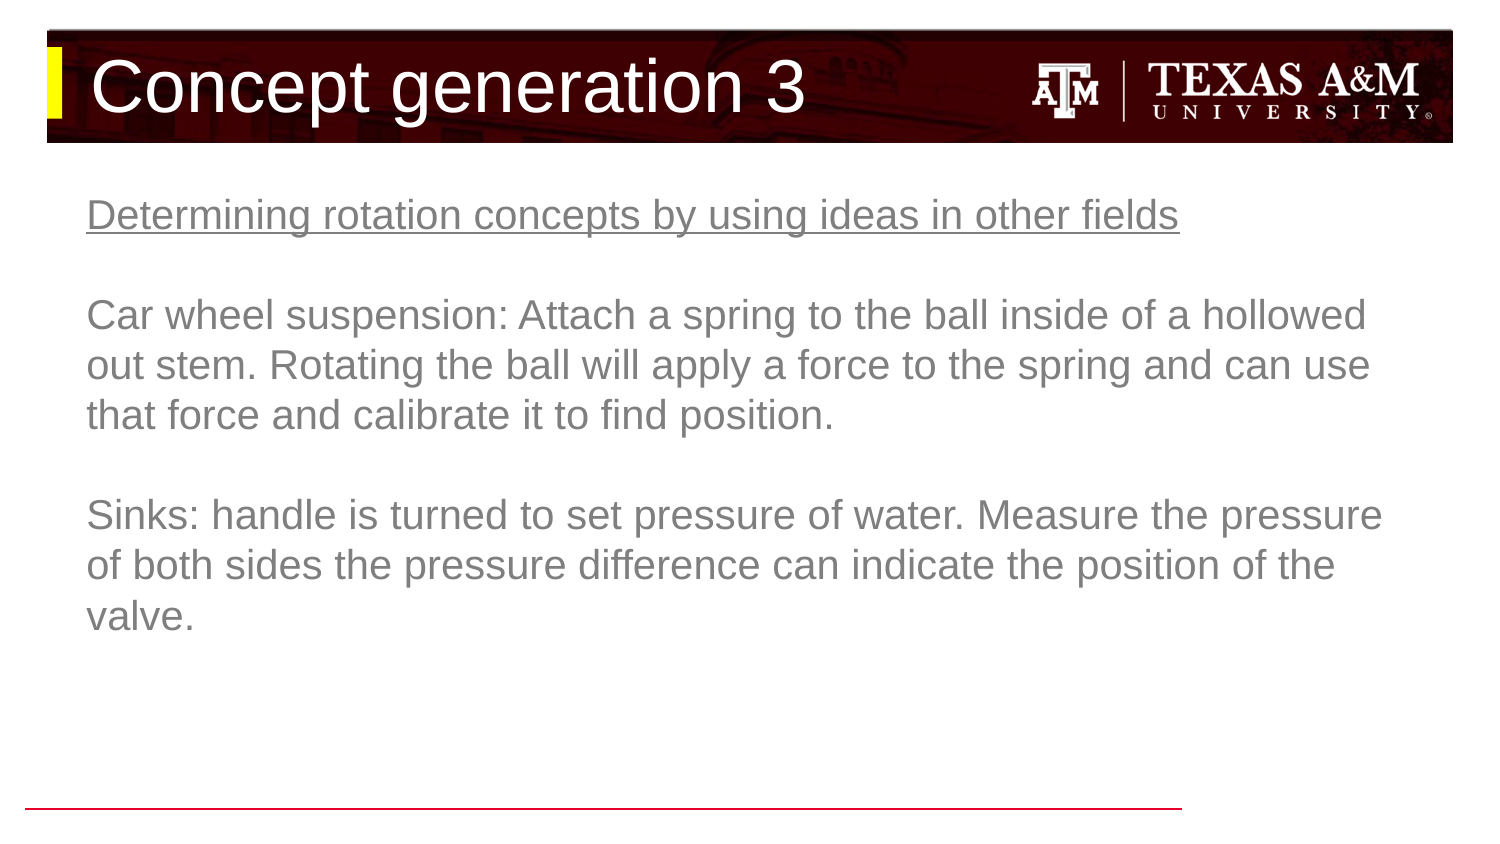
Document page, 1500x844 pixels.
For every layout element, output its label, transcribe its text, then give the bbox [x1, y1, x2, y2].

picture [47, 28, 79, 143]
list Determining rotation concepts by using ideas in other fields Car wheel suspension: Attach a spring to the ball inside of a hollowed out stem. Rotating the ball will apply a force to the spring and can use that force and calibrate it to find position. Sinks: handle is turned to set pressure of water. Measure the pressure of both sides the pressure difference can indicate the position of the valve. [75, 181, 1425, 754]
picture [1025, 28, 1453, 143]
title Concept generation 3 [79, 12, 1025, 154]
